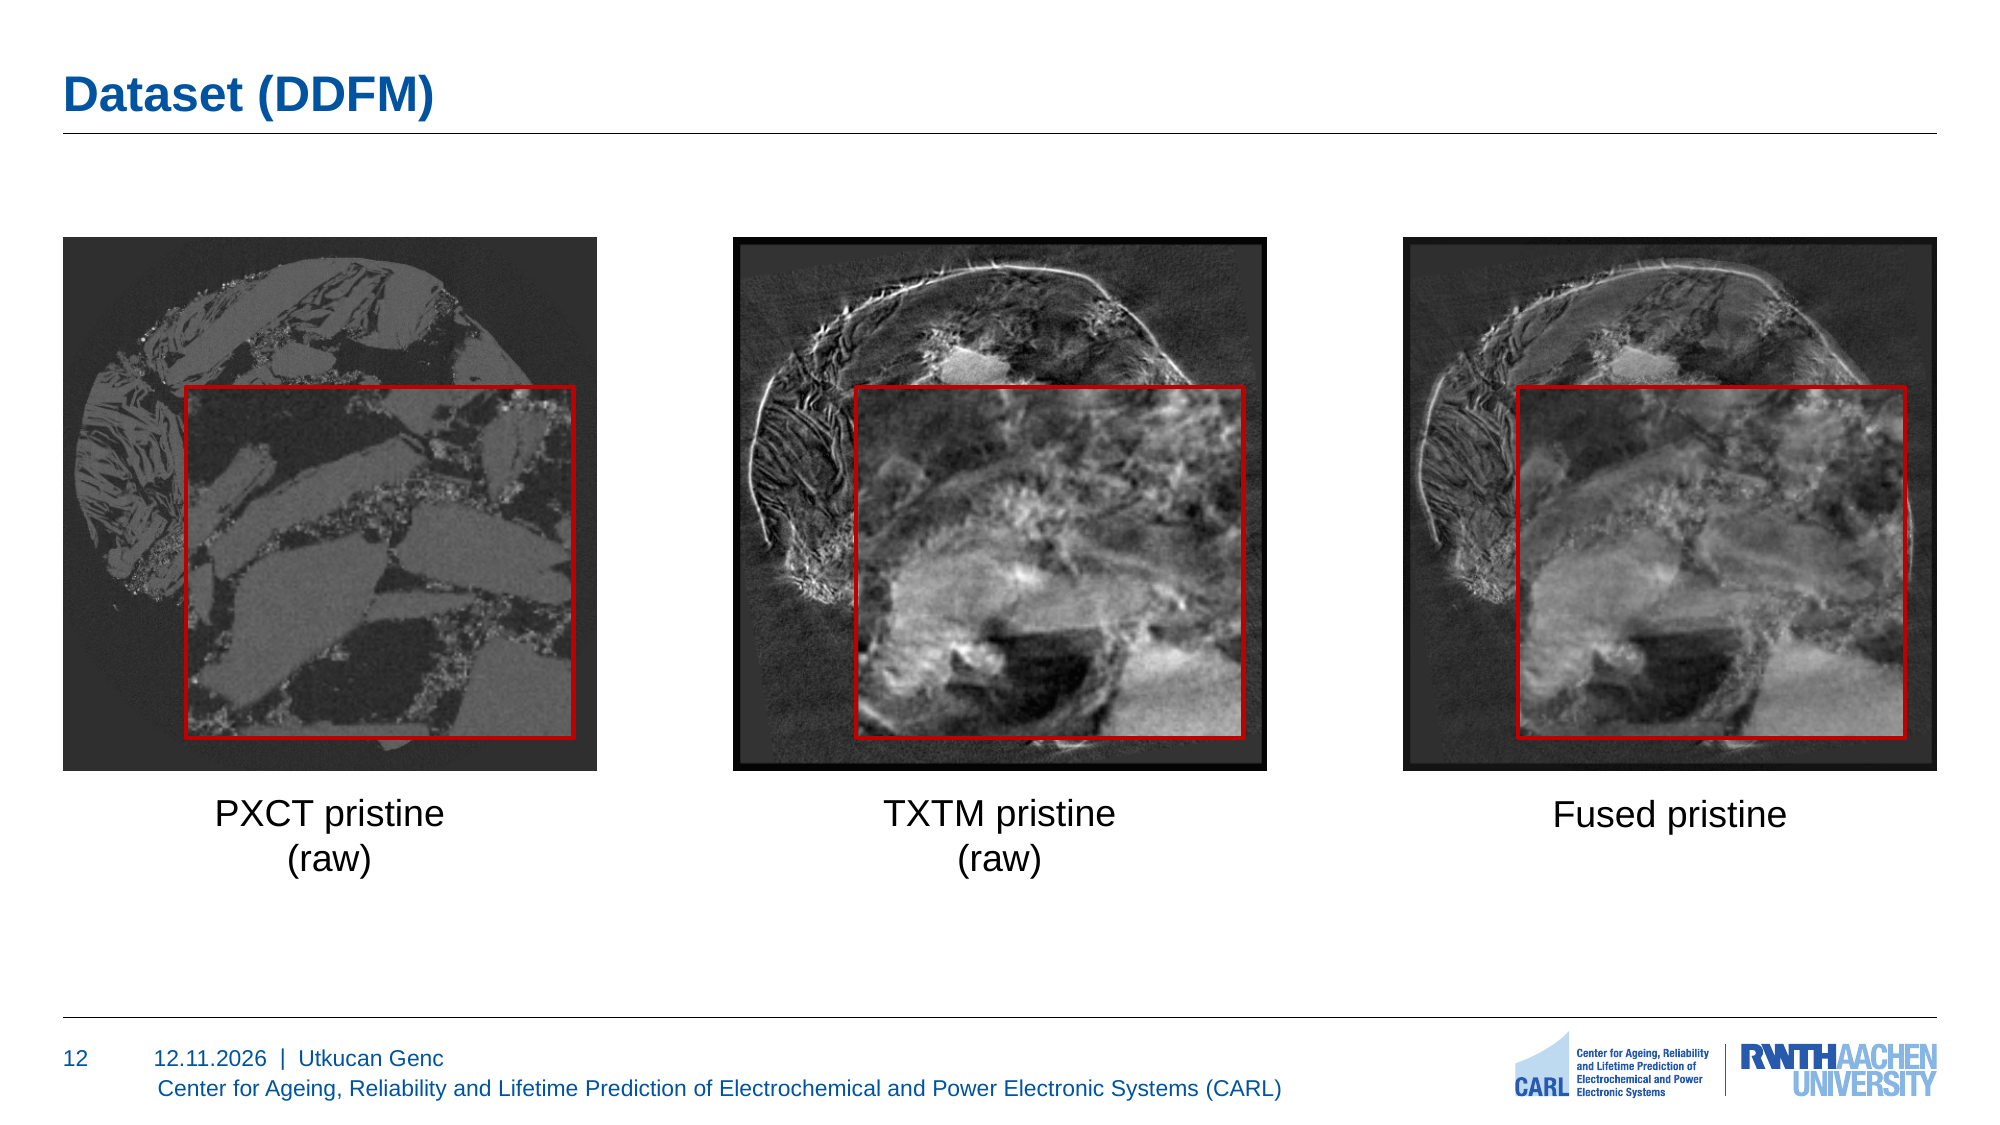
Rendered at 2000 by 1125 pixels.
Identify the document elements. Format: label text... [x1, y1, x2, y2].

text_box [62, 237, 597, 888]
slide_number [153, 1043, 298, 1125]
slide_number 12 [63, 1043, 223, 1109]
picture [188, 389, 572, 736]
title Dataset (DDFM) [63, 33, 1937, 123]
picture [1519, 389, 1903, 736]
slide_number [1019, 1043, 1084, 1125]
picture [858, 389, 1242, 736]
footer Utkucan Genc [298, 1043, 1019, 1125]
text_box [1403, 237, 1937, 844]
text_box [733, 237, 1267, 888]
